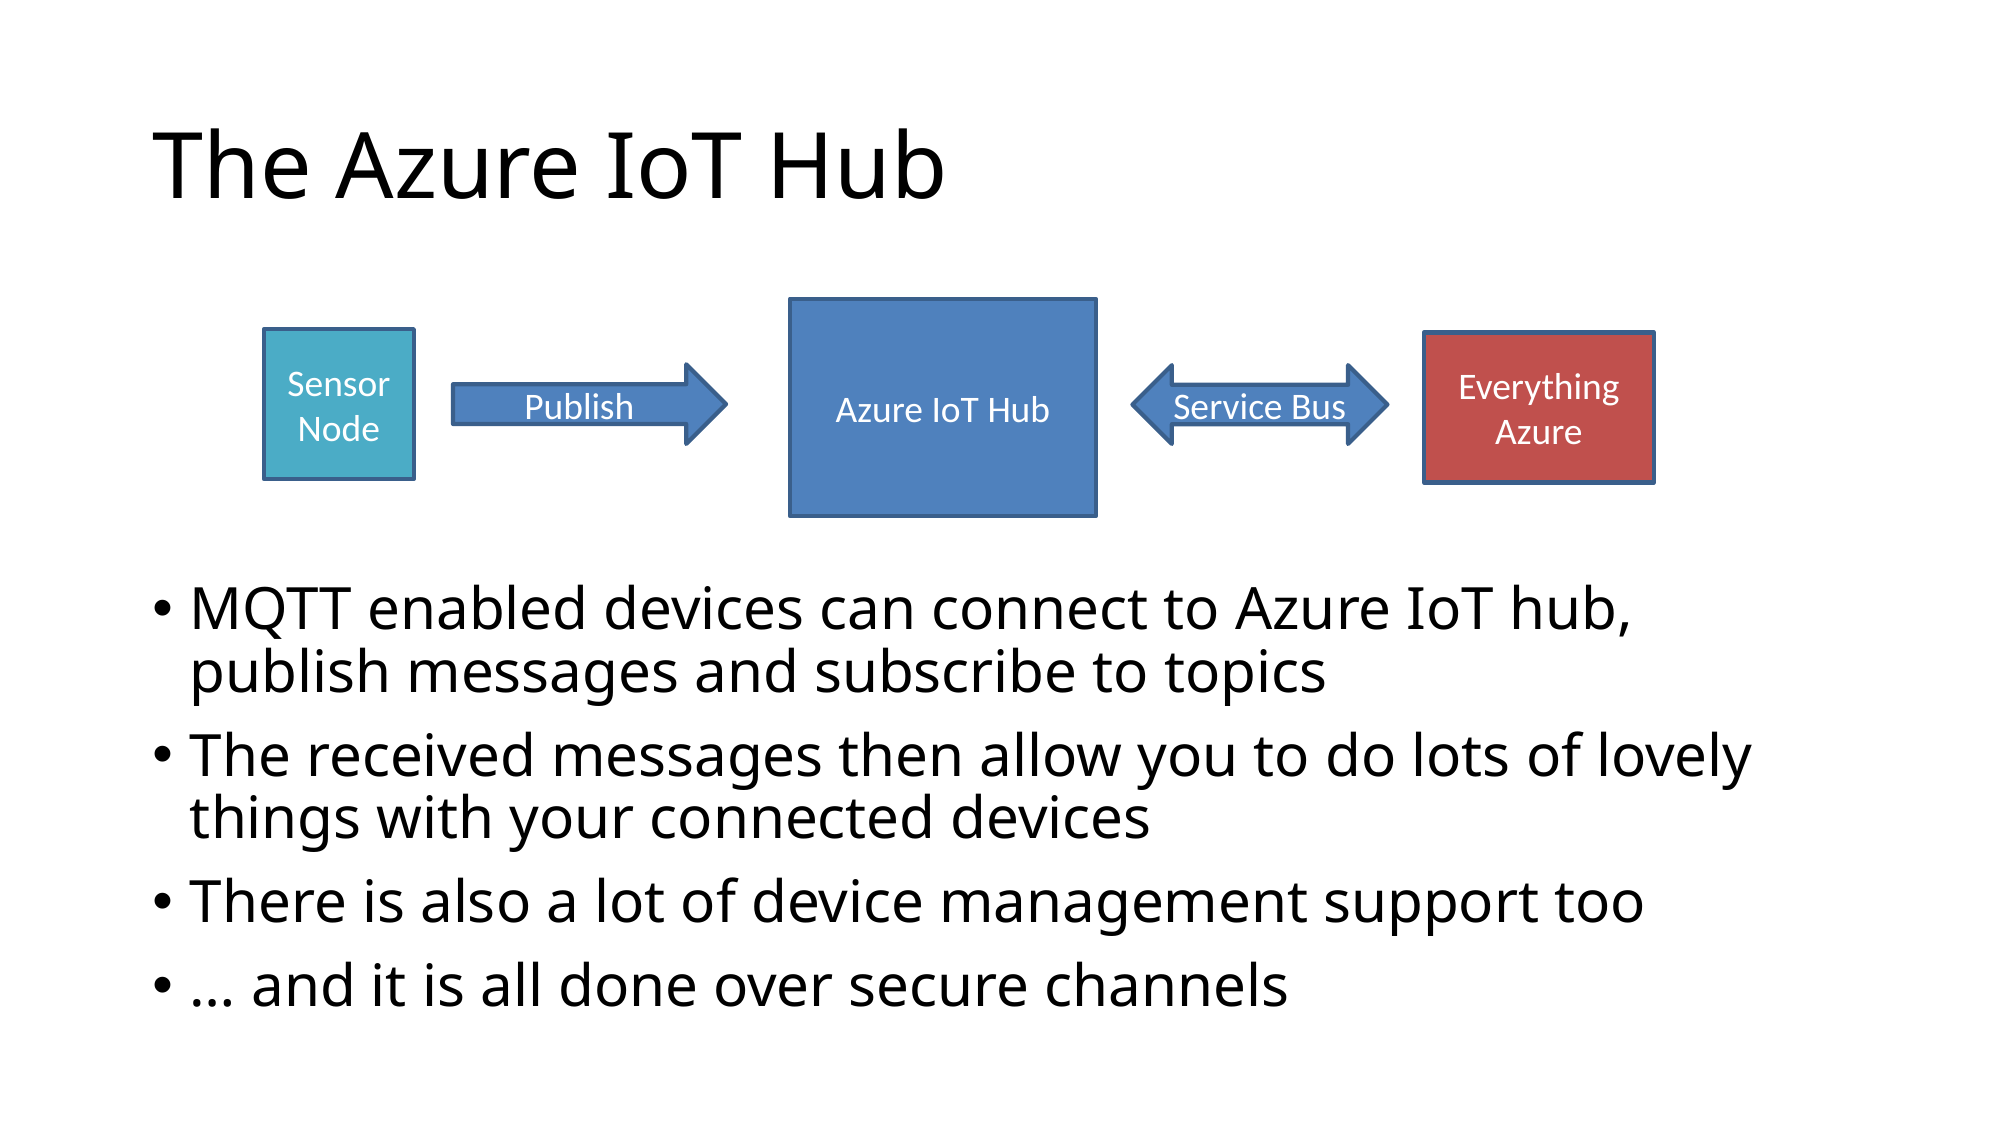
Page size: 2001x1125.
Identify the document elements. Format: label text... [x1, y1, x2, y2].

text_box Publish [450, 362, 729, 446]
list MQTT enabled devices can connect to Azure IoT hub, publish messages and subscribe to topics The received messages then allow you to do lots of lovely things with your connected devices There is also a lot of device management support too … and it is all done over secure channels [137, 571, 1863, 1014]
title The Azure IoT Hub [137, 59, 1863, 278]
text_box Sensor Node [262, 327, 416, 481]
text_box Everything Azure [1422, 330, 1656, 485]
text_box Service Bus [1130, 363, 1390, 446]
text_box Azure IoT Hub [788, 297, 1098, 518]
